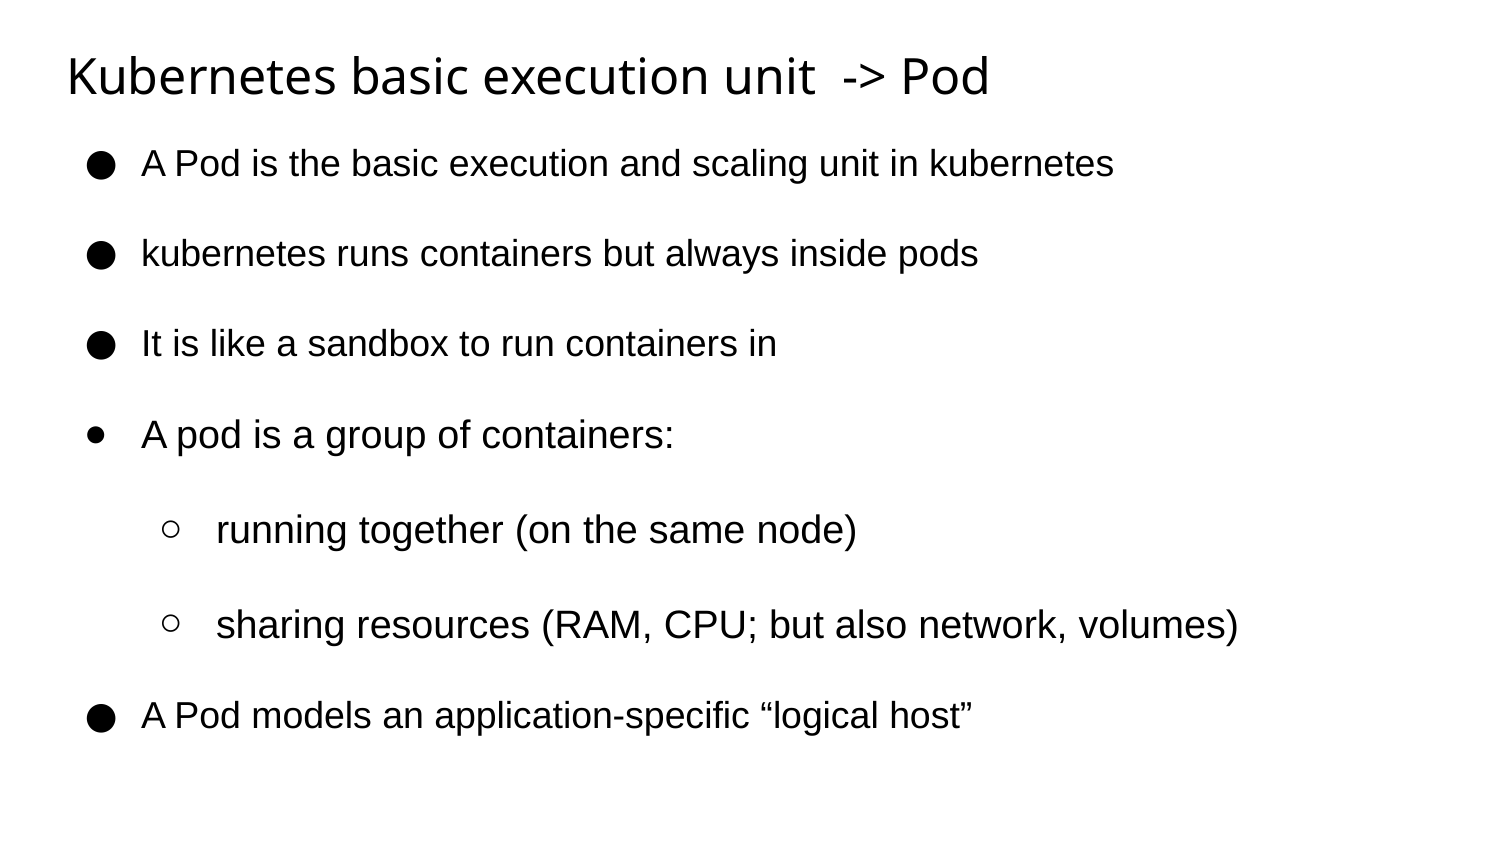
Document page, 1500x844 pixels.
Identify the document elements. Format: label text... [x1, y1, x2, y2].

list A Pod is the basic execution and scaling unit in kubernetes kubernetes runs containers but always inside pods It is like a sandbox to run containers in A pod is a group of containers: running together (on the same node) sharing resources (RAM, CPU; but also network, volumes) A Pod models an application-specific “logical host” [51, 123, 1471, 829]
title Kubernetes basic execution unit -> Pod [51, 29, 1449, 123]
